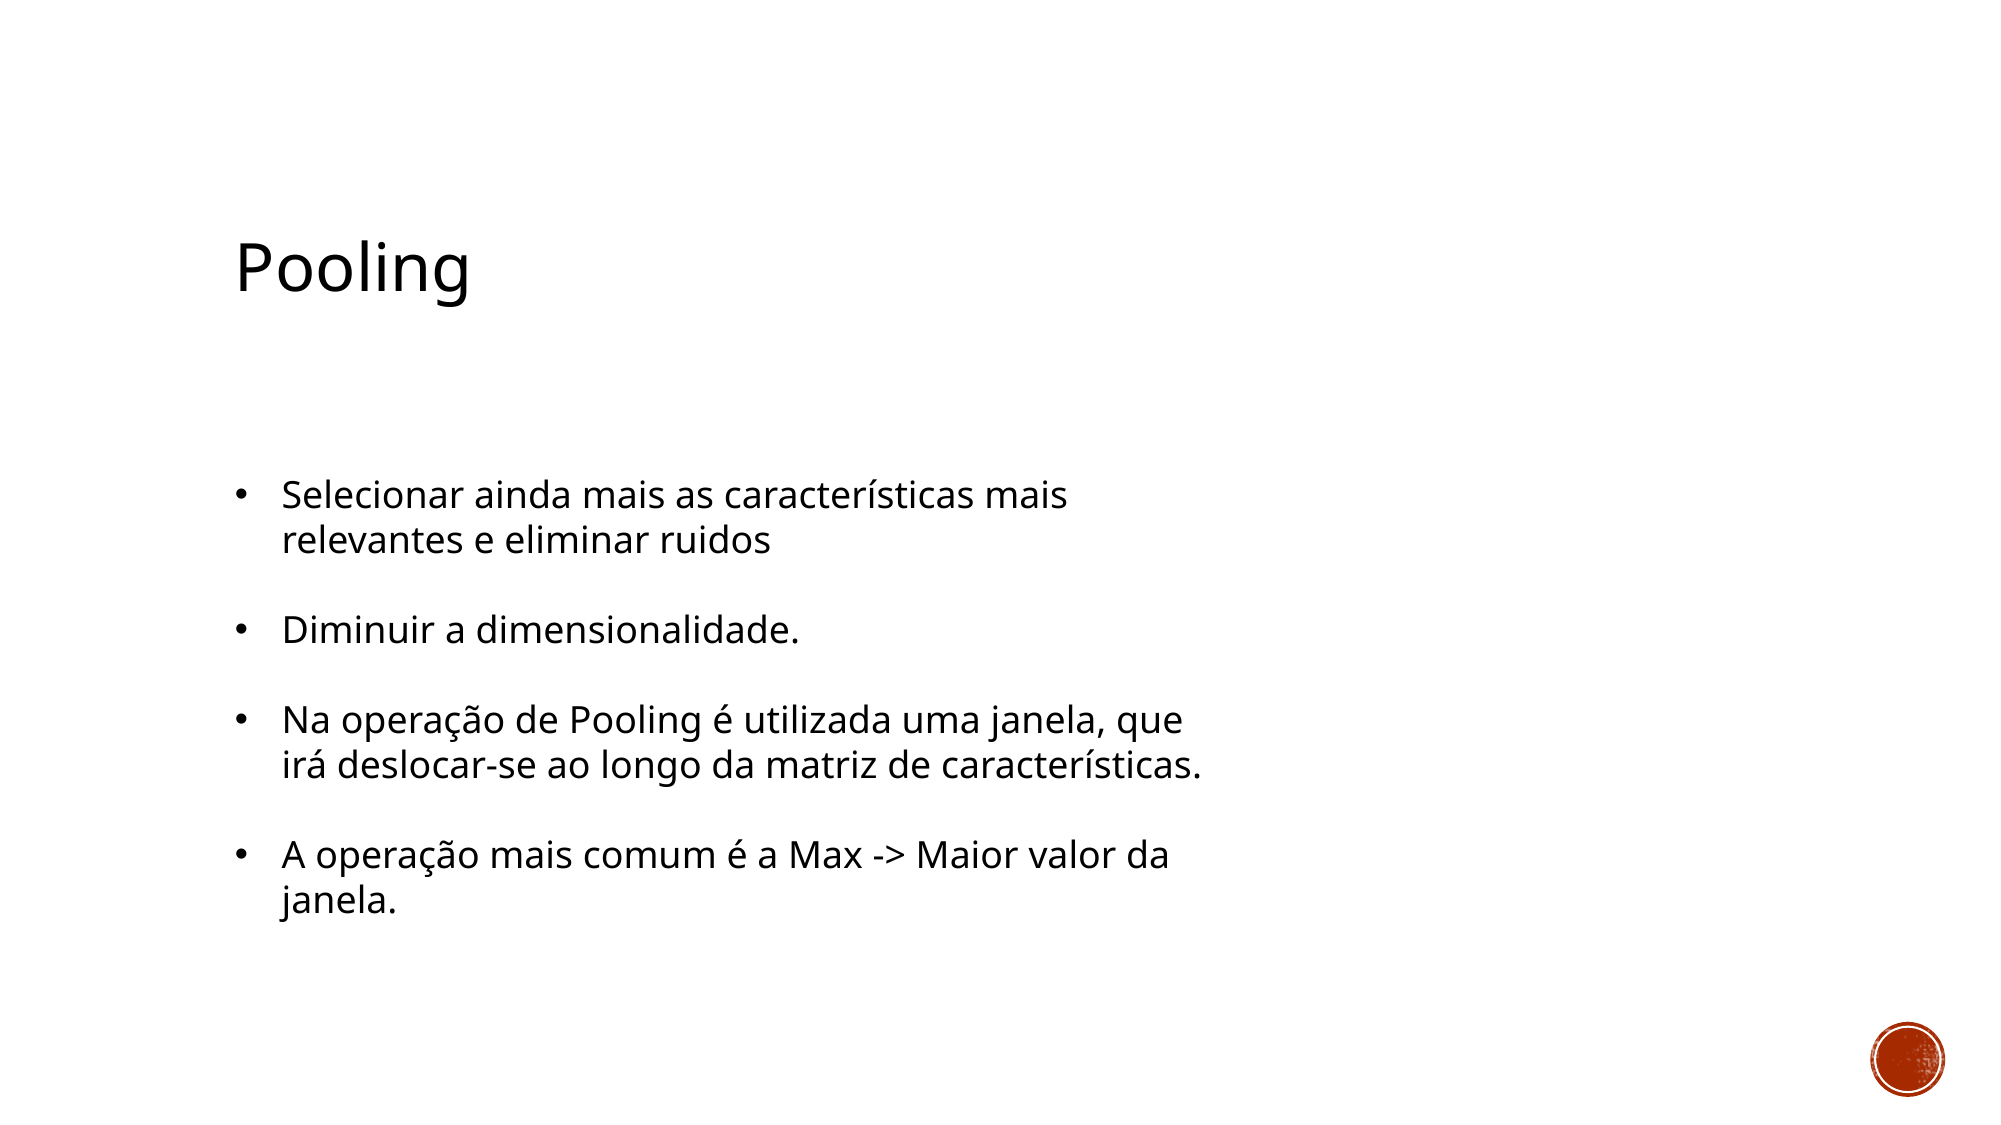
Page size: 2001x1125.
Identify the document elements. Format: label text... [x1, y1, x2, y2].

text_box Selecionar ainda mais as características mais relevantes e eliminar ruidos Diminuir a dimensionalidade. Na operação de Pooling é utilizada uma janela, que irá deslocar-se ao longo da matriz de características. A operação mais comum é a Max -> Maior valor da janela. [219, 463, 1221, 929]
text_box Pooling [220, 217, 1497, 313]
